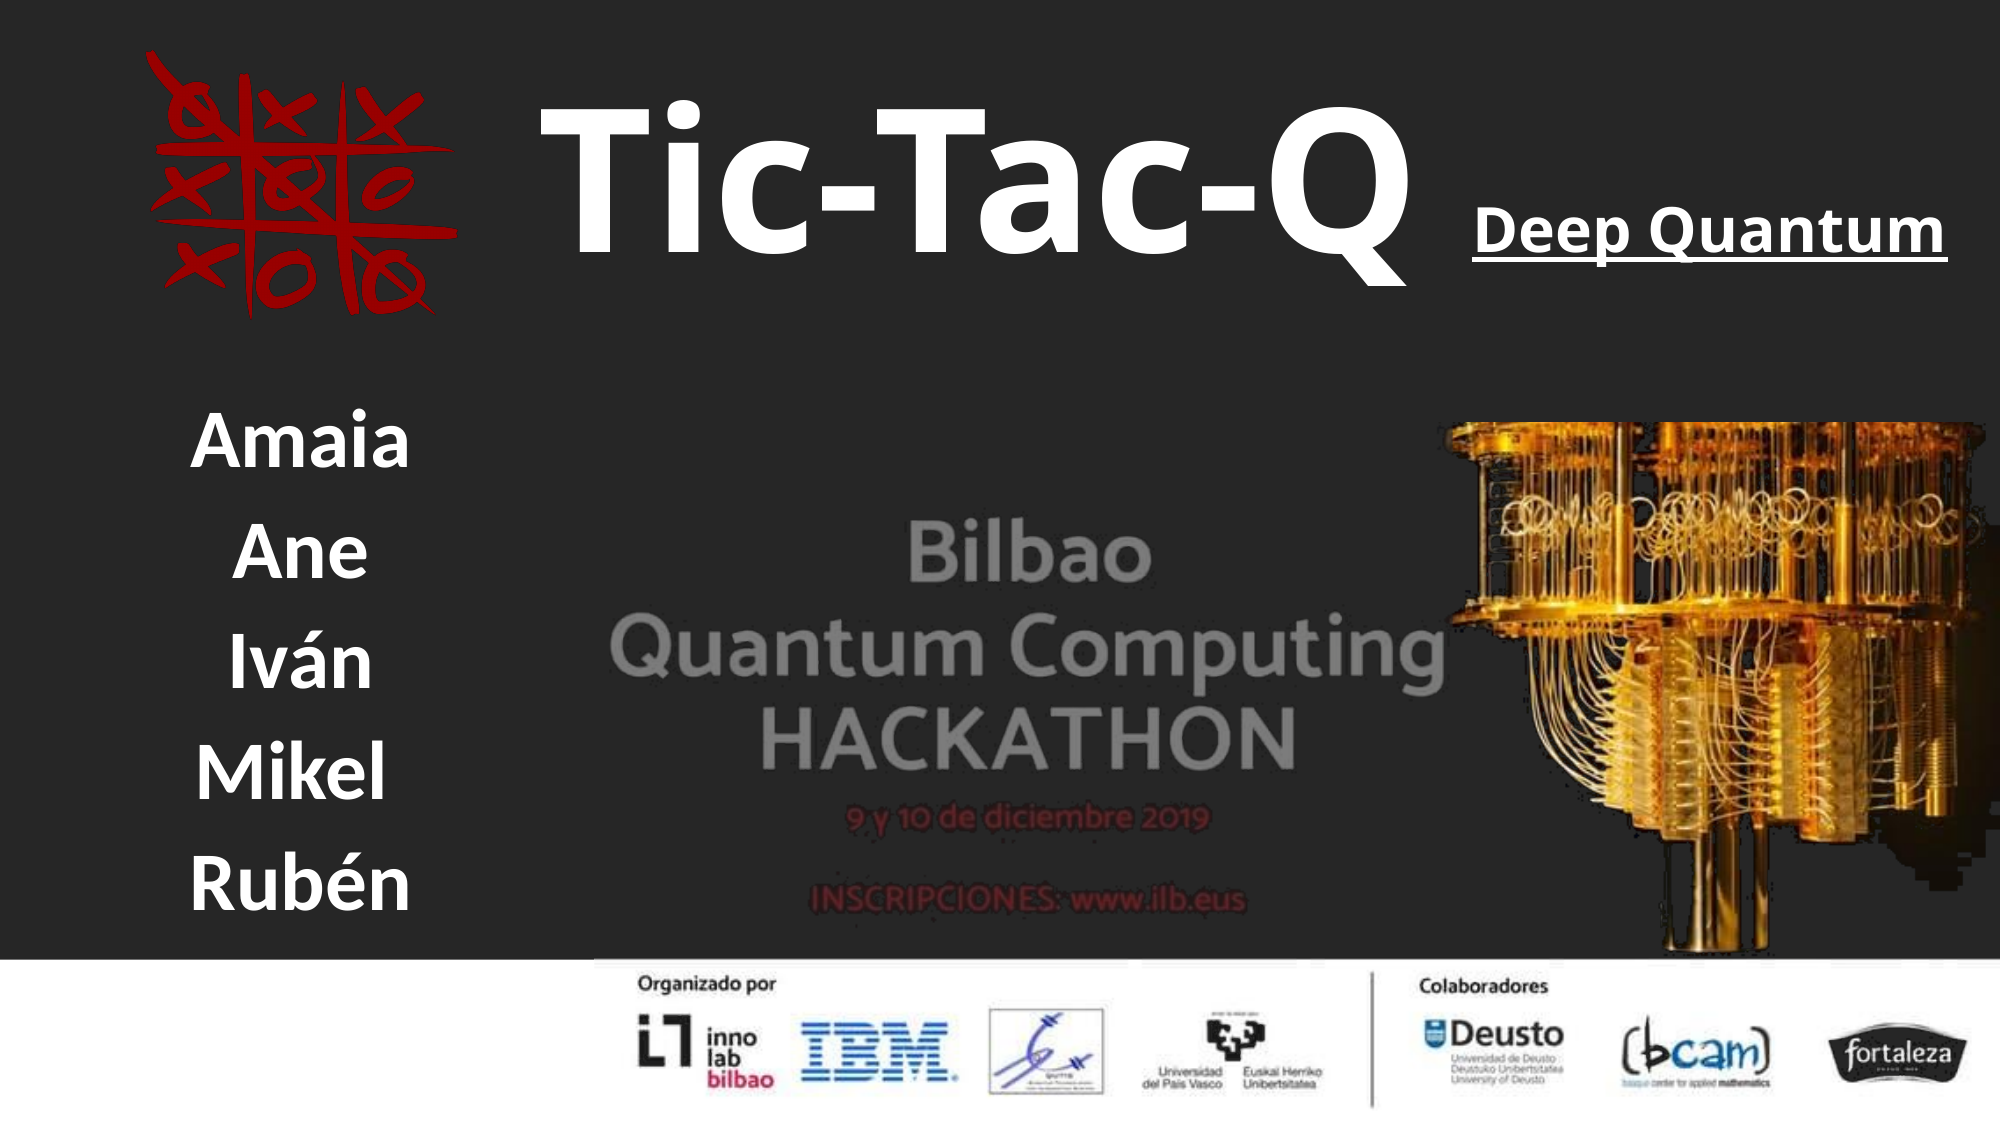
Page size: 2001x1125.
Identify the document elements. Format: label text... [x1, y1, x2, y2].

picture [143, 47, 459, 328]
picture [594, 422, 2000, 1125]
text_box [0, 959, 594, 1125]
title Tic-Tac-Q Deep Quantum [492, 0, 1993, 375]
subtitle Amaia Ane Iván Mikel Rubén [7, 375, 594, 949]
text_box [563, 363, 1454, 939]
